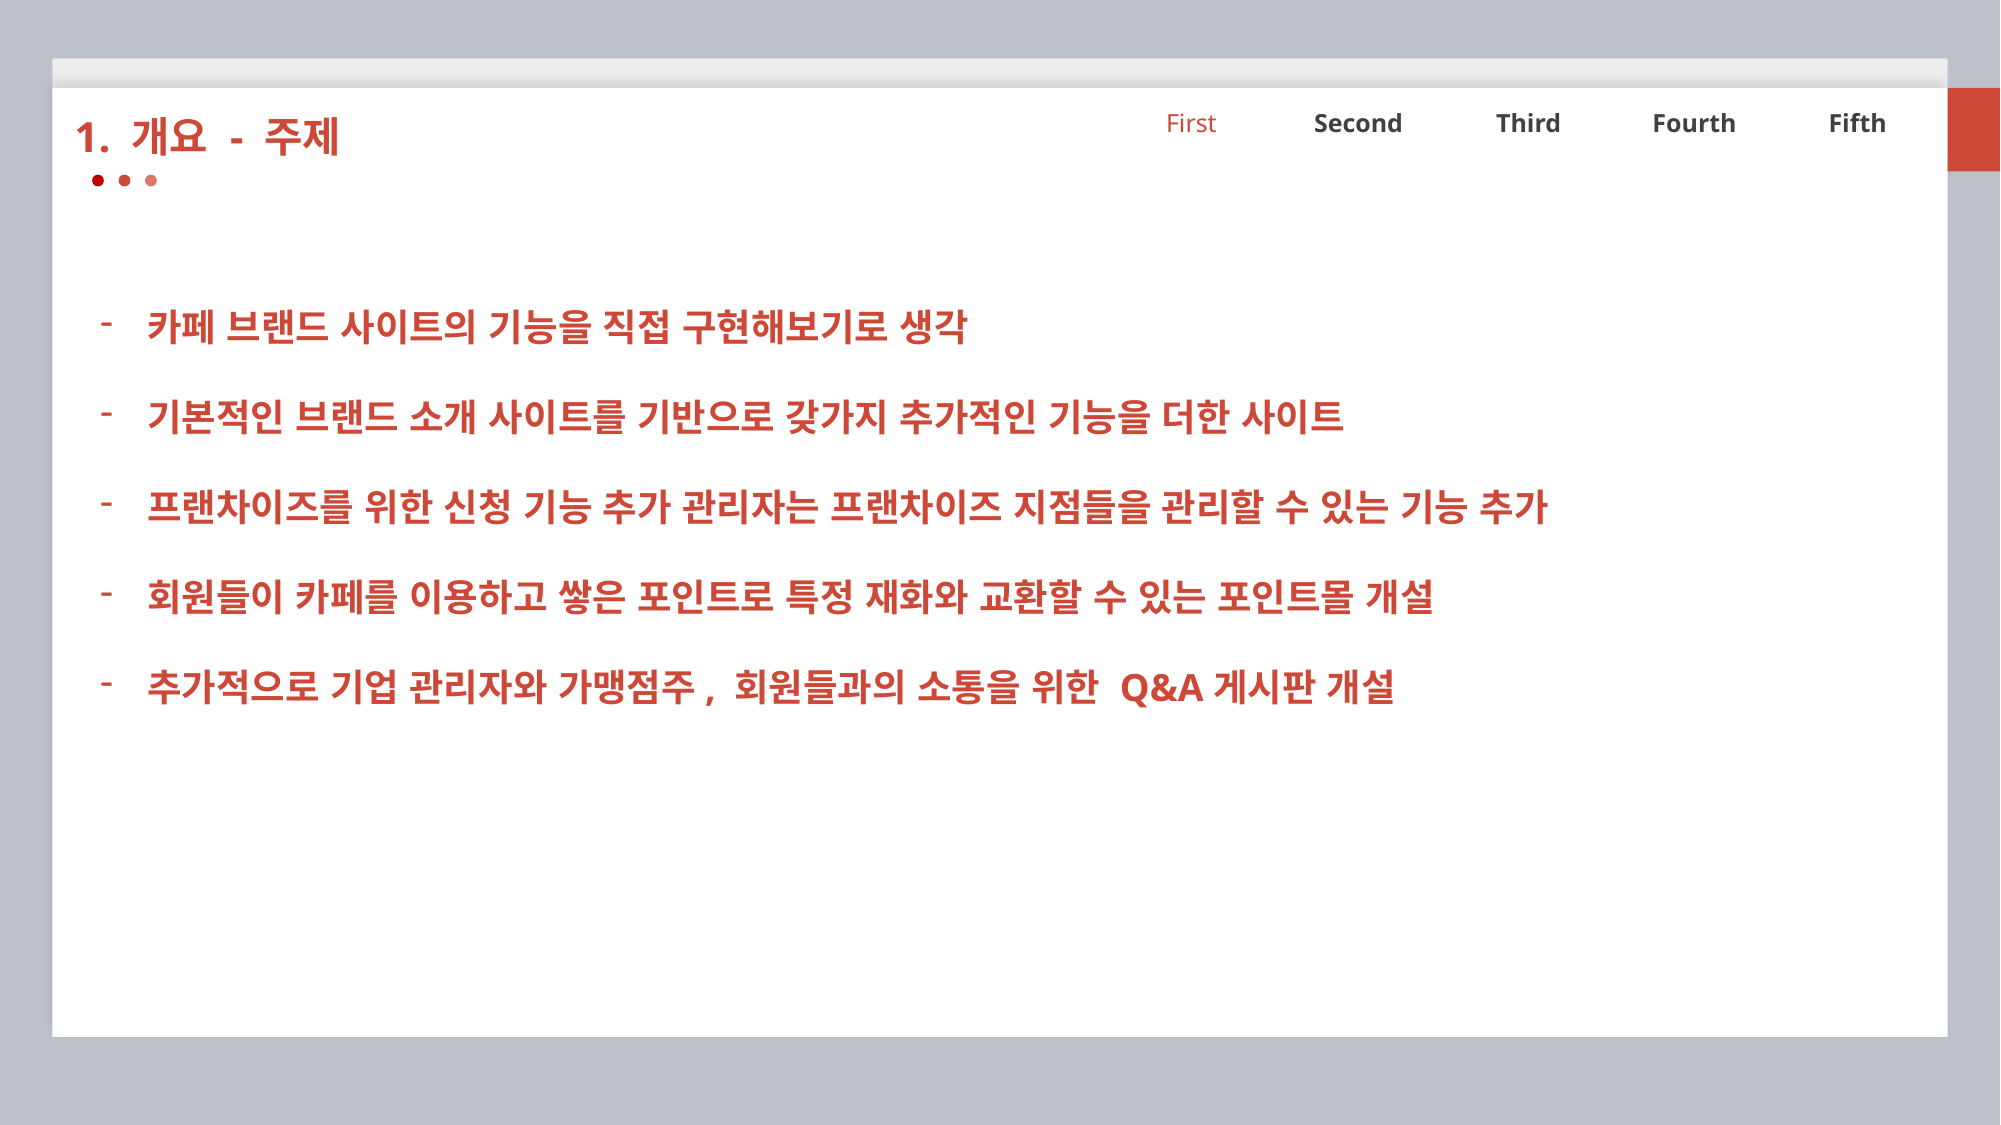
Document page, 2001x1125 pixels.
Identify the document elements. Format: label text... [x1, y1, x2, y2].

text_box Fifth [1813, 100, 1902, 145]
text_box Second [1299, 100, 1418, 145]
text_box Third [1481, 100, 1576, 145]
text_box First [1151, 100, 1232, 145]
text_box [1947, 87, 2000, 172]
text_box 1. 개요 - 주제 [59, 103, 357, 169]
text_box [117, 173, 132, 188]
text_box Fourth [1637, 100, 1752, 145]
text_box 카페 브랜드 사이트의 기능을 직접 구현해보기로 생각 기본적인 브랜드 소개 사이트를 기반으로 갖가지 추가적인 기능을 더한 사이트 프랜차이즈를 위한 신청 기능 추가 관리자는 프랜차이즈 지점들을 관리할 수 있는 기능 추가 회원들이 카페를 이용하고 쌓은 포인트로 특정 재화와 교환할 수 있는 포인트몰 개설 추가적으로 기업 관리자와 가맹점주, 회원들과의 소통을 위한 Q&A게시판 개설 [85, 296, 1565, 762]
text_box [90, 173, 105, 188]
text_box [143, 173, 158, 188]
